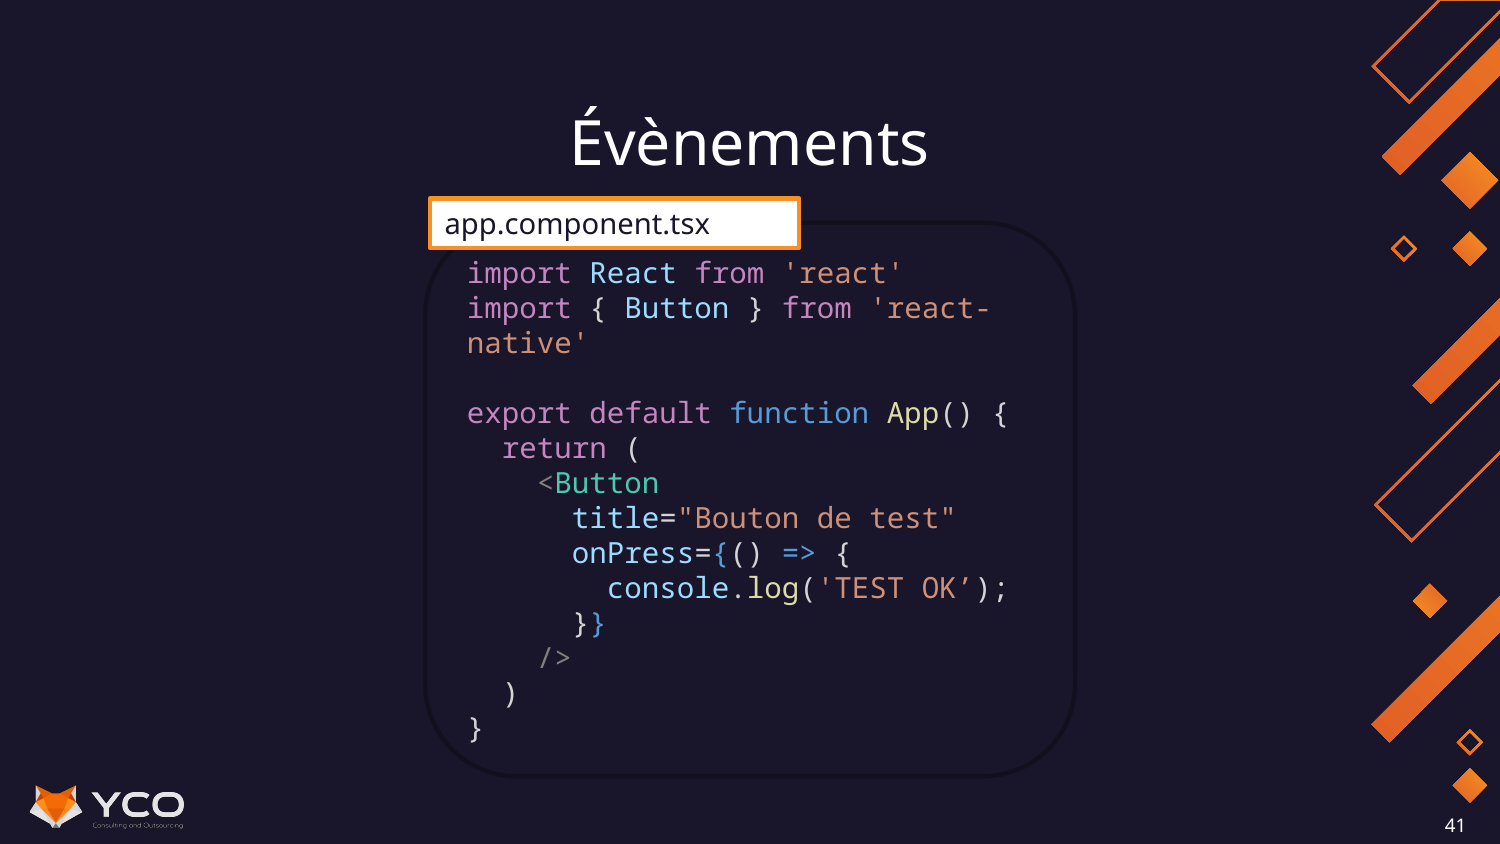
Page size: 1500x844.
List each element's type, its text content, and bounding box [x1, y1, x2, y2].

title Évènements [98, 88, 1402, 182]
text_box app.component.tsx [428, 196, 801, 250]
picture [29, 785, 184, 829]
text_box import React from 'react' import { Button } from 'react-native' export default function App() { return ( <Button title="Bouton de test" onPress={() => { console.log('TEST OK’); }} /> ) } [423, 220, 1078, 779]
